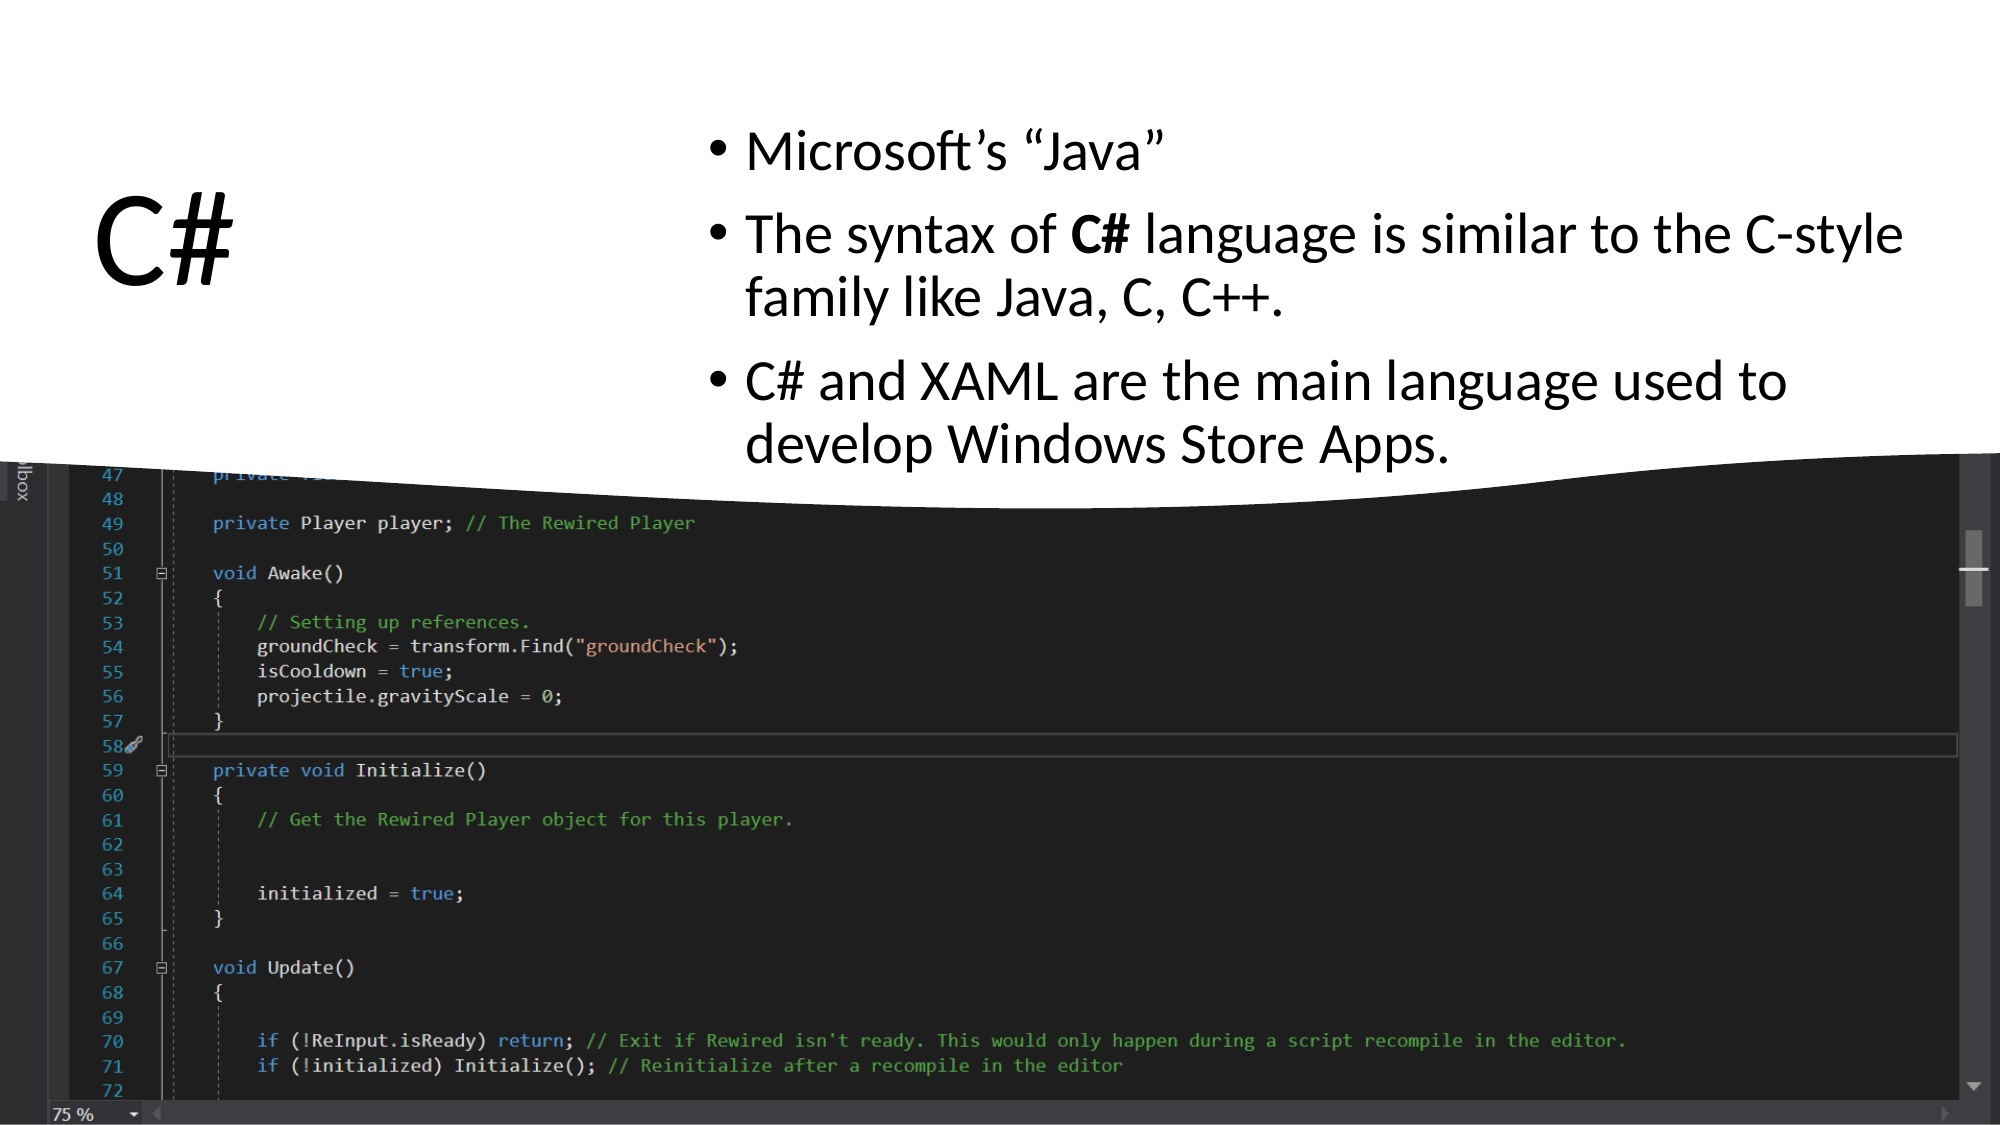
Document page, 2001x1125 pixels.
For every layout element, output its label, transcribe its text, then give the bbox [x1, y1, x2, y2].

list Microsoft’s “Java” The syntax of C# language is similar to the C-style family like Java, C, C++. C# and XAML are the main language used to develop Windows Store Apps. [693, 112, 1922, 452]
title C# [78, 53, 619, 429]
picture [0, 452, 2000, 1125]
